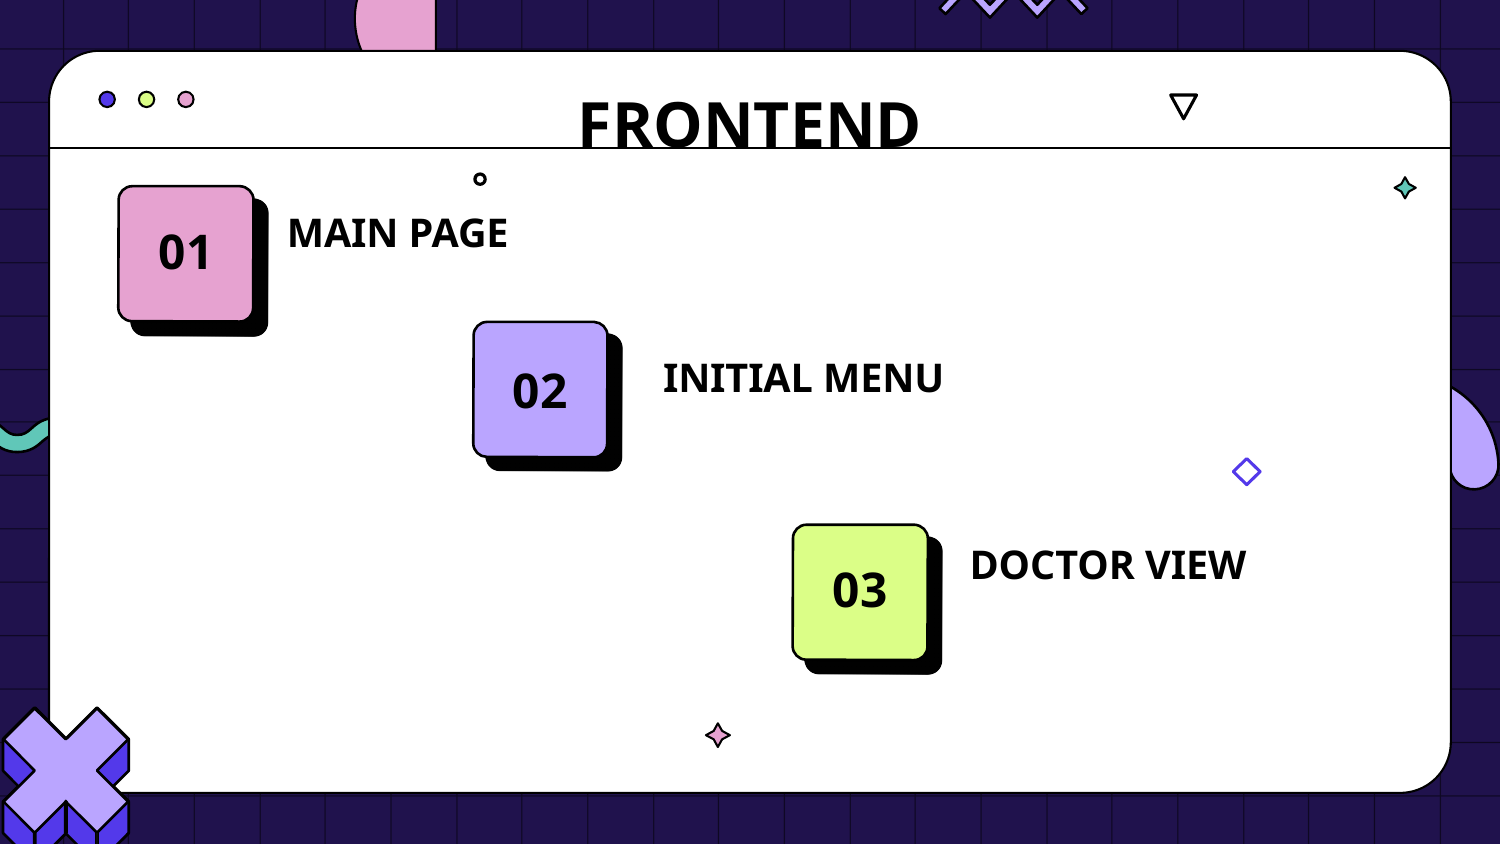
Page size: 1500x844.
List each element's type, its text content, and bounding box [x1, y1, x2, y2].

list 02 [461, 350, 620, 437]
text_box [973, 0, 1007, 18]
text_box [1169, 93, 1198, 121]
list MAIN PAGE [271, 205, 745, 303]
title FRONTEND [118, 96, 1382, 157]
list 01 [106, 211, 266, 297]
text_box [1232, 457, 1262, 487]
text_box [178, 91, 194, 108]
text_box [473, 437, 608, 458]
text_box [138, 91, 155, 108]
list 03 [781, 549, 940, 636]
text_box [939, 0, 959, 15]
text_box [118, 186, 254, 211]
text_box [1068, 0, 1088, 15]
text_box [473, 172, 487, 186]
text_box [473, 321, 608, 350]
text_box [99, 91, 115, 108]
text_box [118, 297, 254, 322]
text_box [792, 524, 928, 549]
text_box [1394, 177, 1416, 199]
list DOCTOR VIEW [954, 538, 1413, 647]
text_box [1020, 0, 1054, 18]
text_box [792, 636, 928, 661]
text_box [705, 723, 730, 747]
list INITIAL MENU [648, 350, 1127, 437]
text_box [2, 706, 130, 844]
